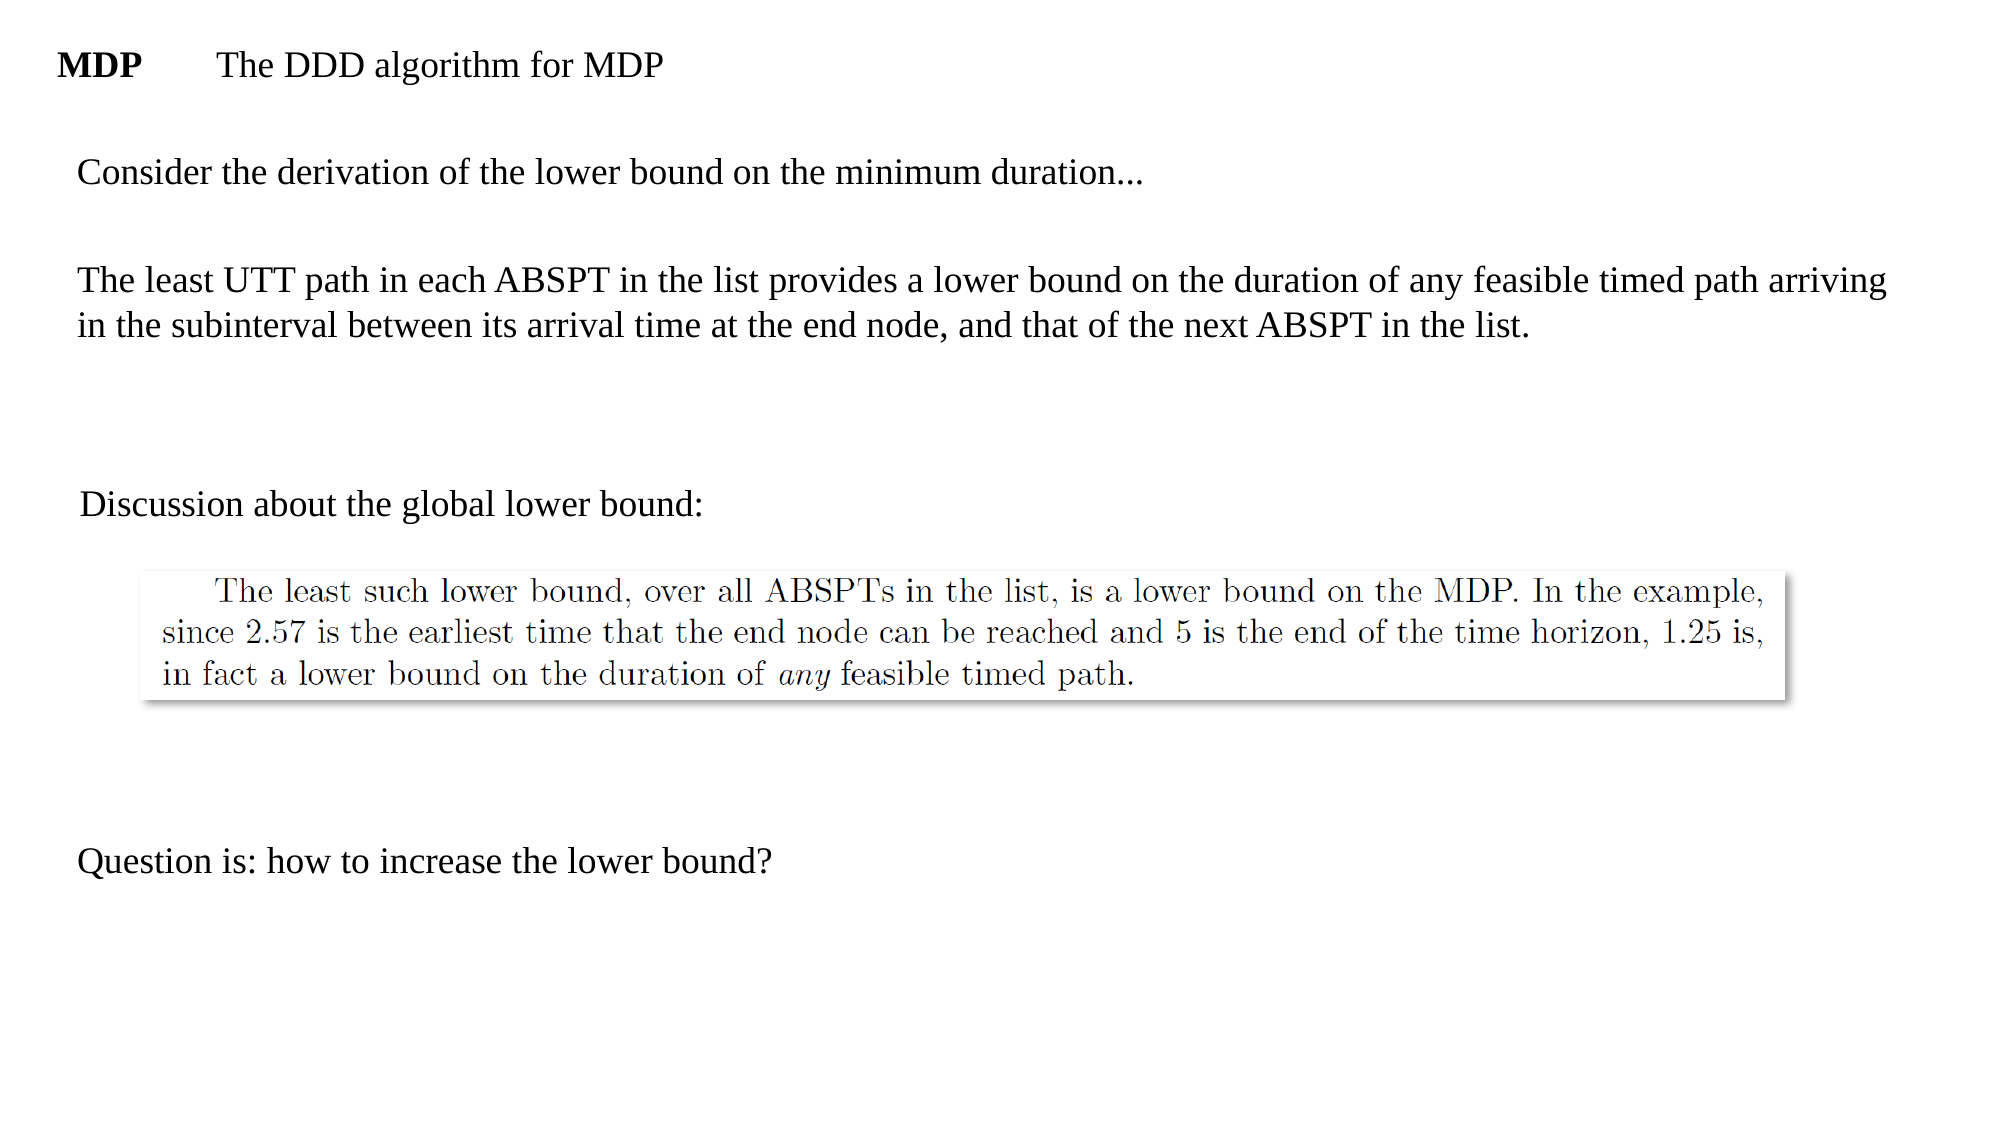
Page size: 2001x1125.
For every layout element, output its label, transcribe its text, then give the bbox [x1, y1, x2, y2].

picture [140, 571, 1785, 700]
text_box The DDD algorithm for MDP [201, 32, 710, 93]
text_box Consider the derivation of the lower bound on the minimum duration... [62, 139, 1263, 200]
text_box MDP [42, 32, 159, 93]
text_box Question is: how to increase the lower bound? [62, 828, 875, 889]
text_box Discussion about the global lower bound: [64, 471, 720, 532]
text_box The least UTT path in each ABSPT in the list provides a lower bound on the duration of any feasible timed path arriving in the subinterval between its arrival time at the end node, and that of the next ABSPT in the list. [62, 247, 1906, 352]
